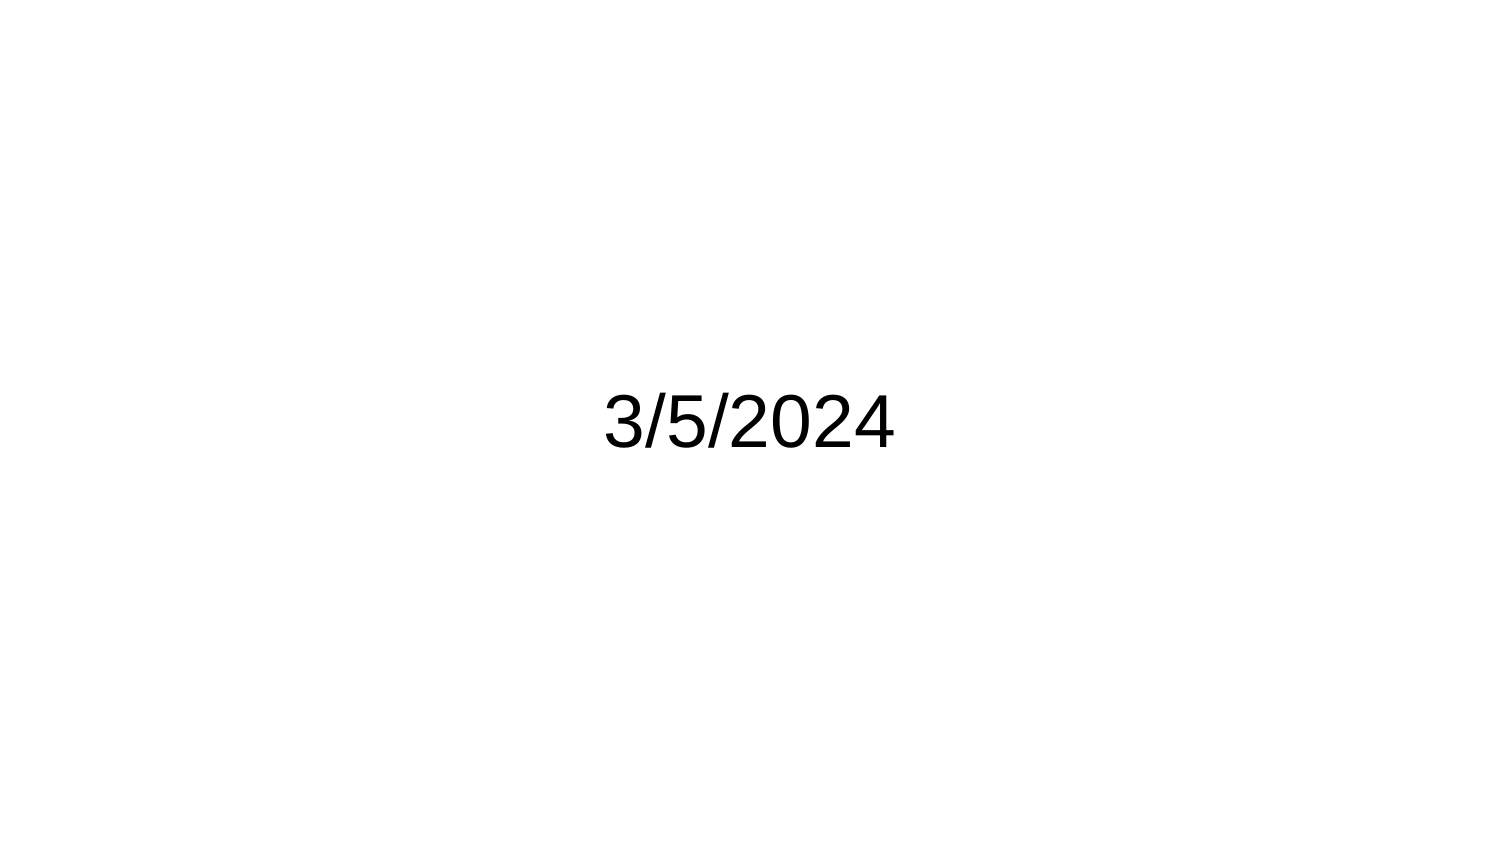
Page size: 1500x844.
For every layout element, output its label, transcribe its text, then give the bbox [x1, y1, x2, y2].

title 3/5/2024 [51, 352, 1449, 491]
